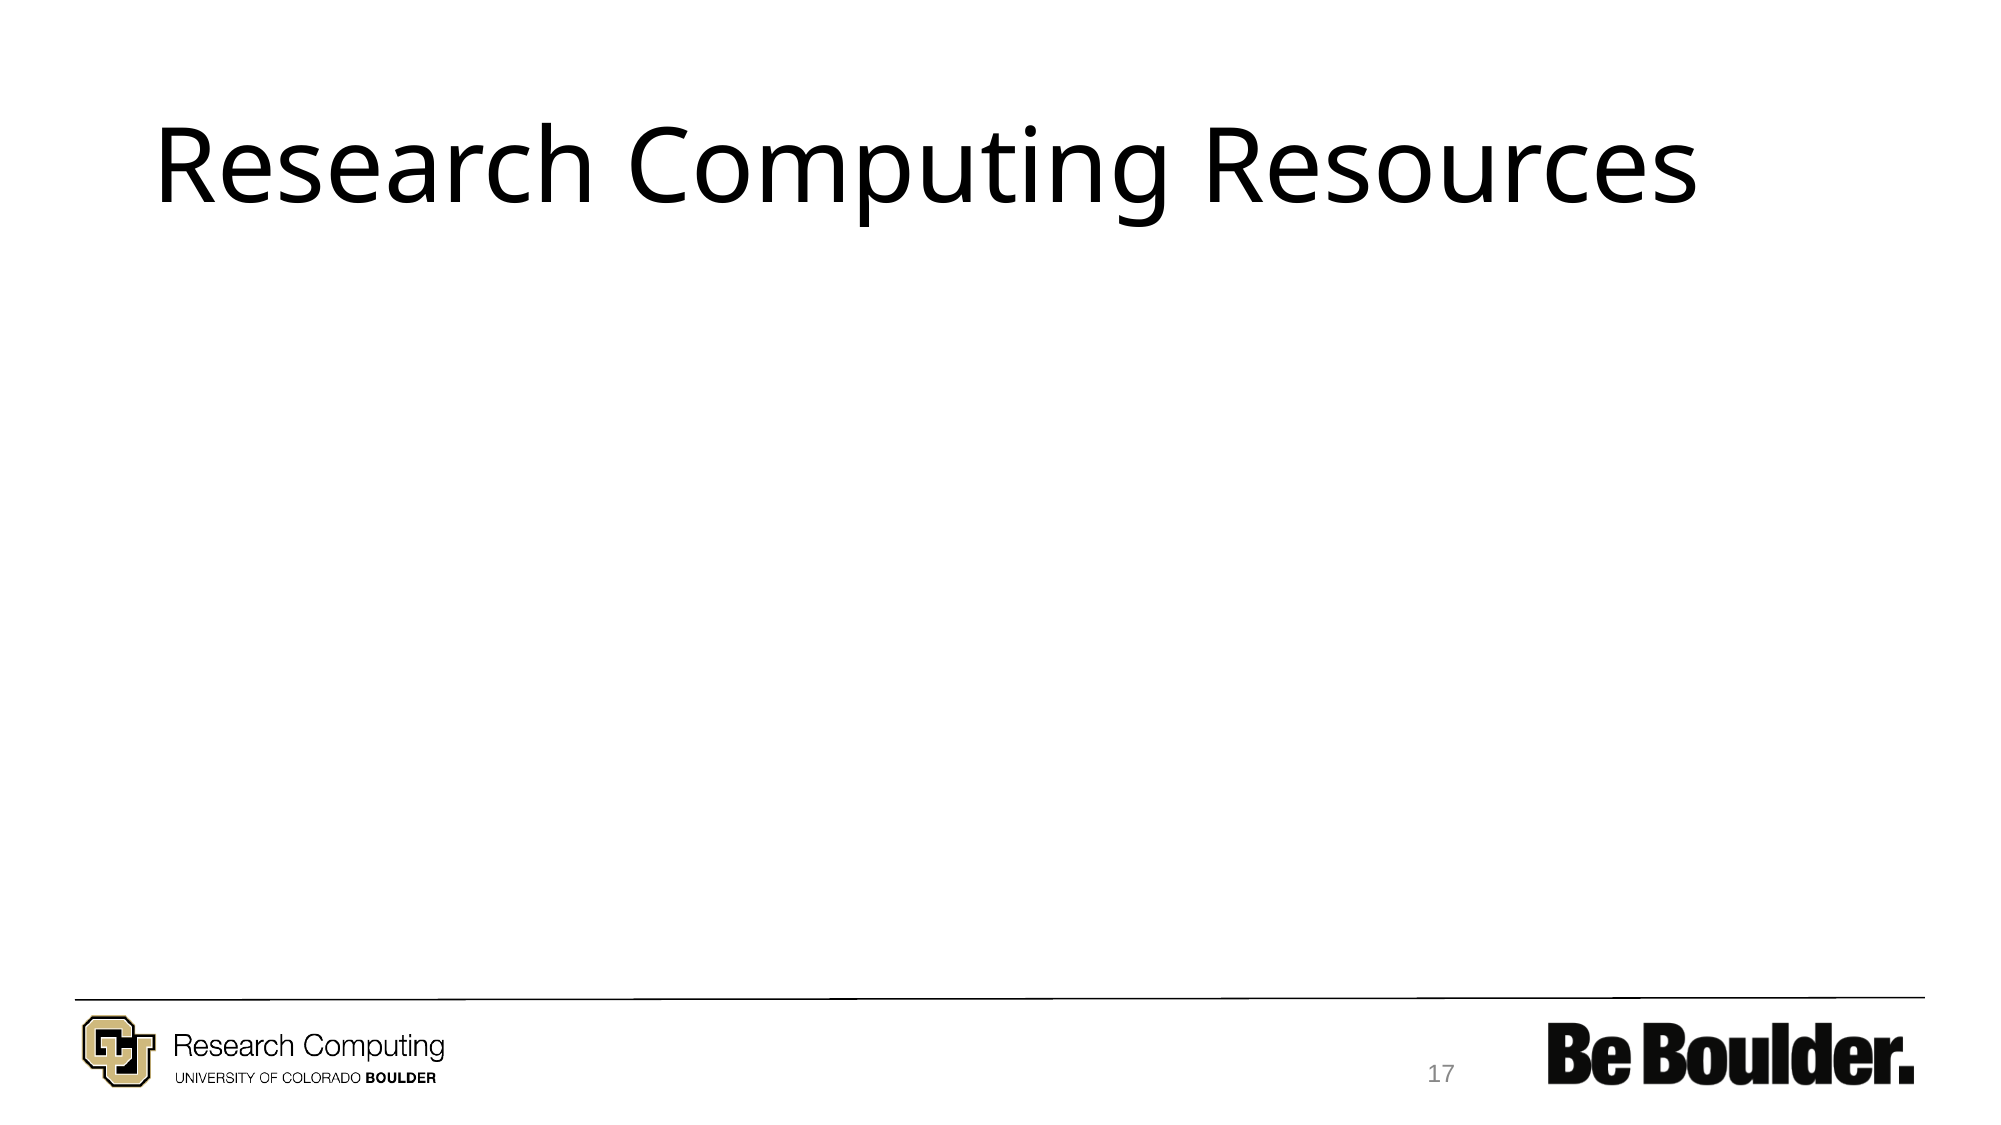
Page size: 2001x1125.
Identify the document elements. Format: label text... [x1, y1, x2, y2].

title Research Computing Resources [137, 59, 1863, 278]
slide_number ‹#› [1412, 1042, 1525, 1103]
picture [1524, 1015, 1938, 1088]
picture [81, 1015, 444, 1088]
